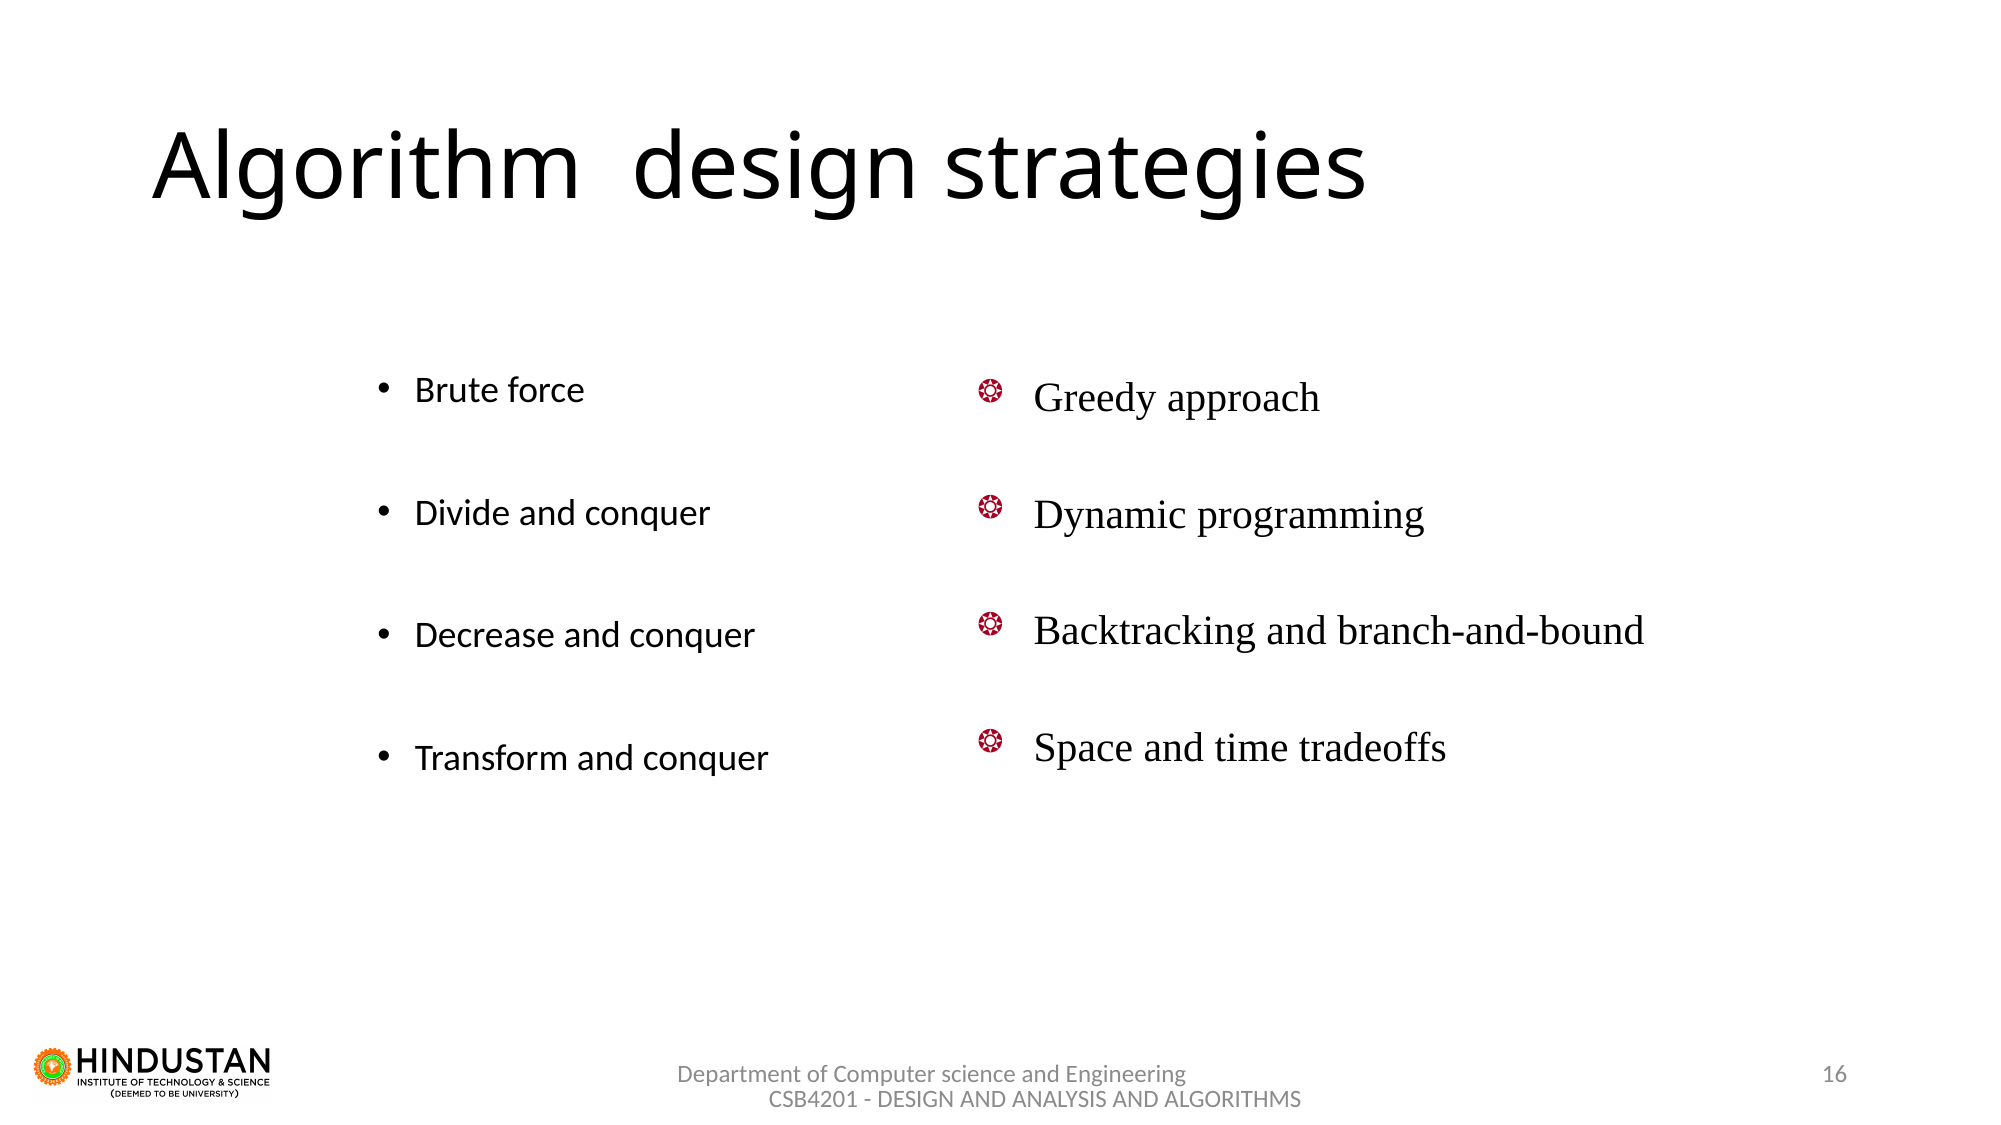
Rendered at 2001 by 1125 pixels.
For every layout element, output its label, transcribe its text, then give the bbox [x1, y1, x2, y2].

slide_number 16 [1412, 1042, 1863, 1103]
title Algorithm design strategies [137, 59, 1863, 278]
picture [31, 1043, 272, 1103]
footer Department of Computer science and Engineering CSB4201 - DESIGN AND ANALYSIS AND ALGORITHMS [662, 1042, 1338, 1103]
list Brute force Divide and conquer Decrease and conquer Transform and conquer [362, 362, 962, 880]
text_box Greedy approach Dynamic programming Backtracking and branch-and-bound Space and time tradeoffs [962, 362, 1750, 880]
